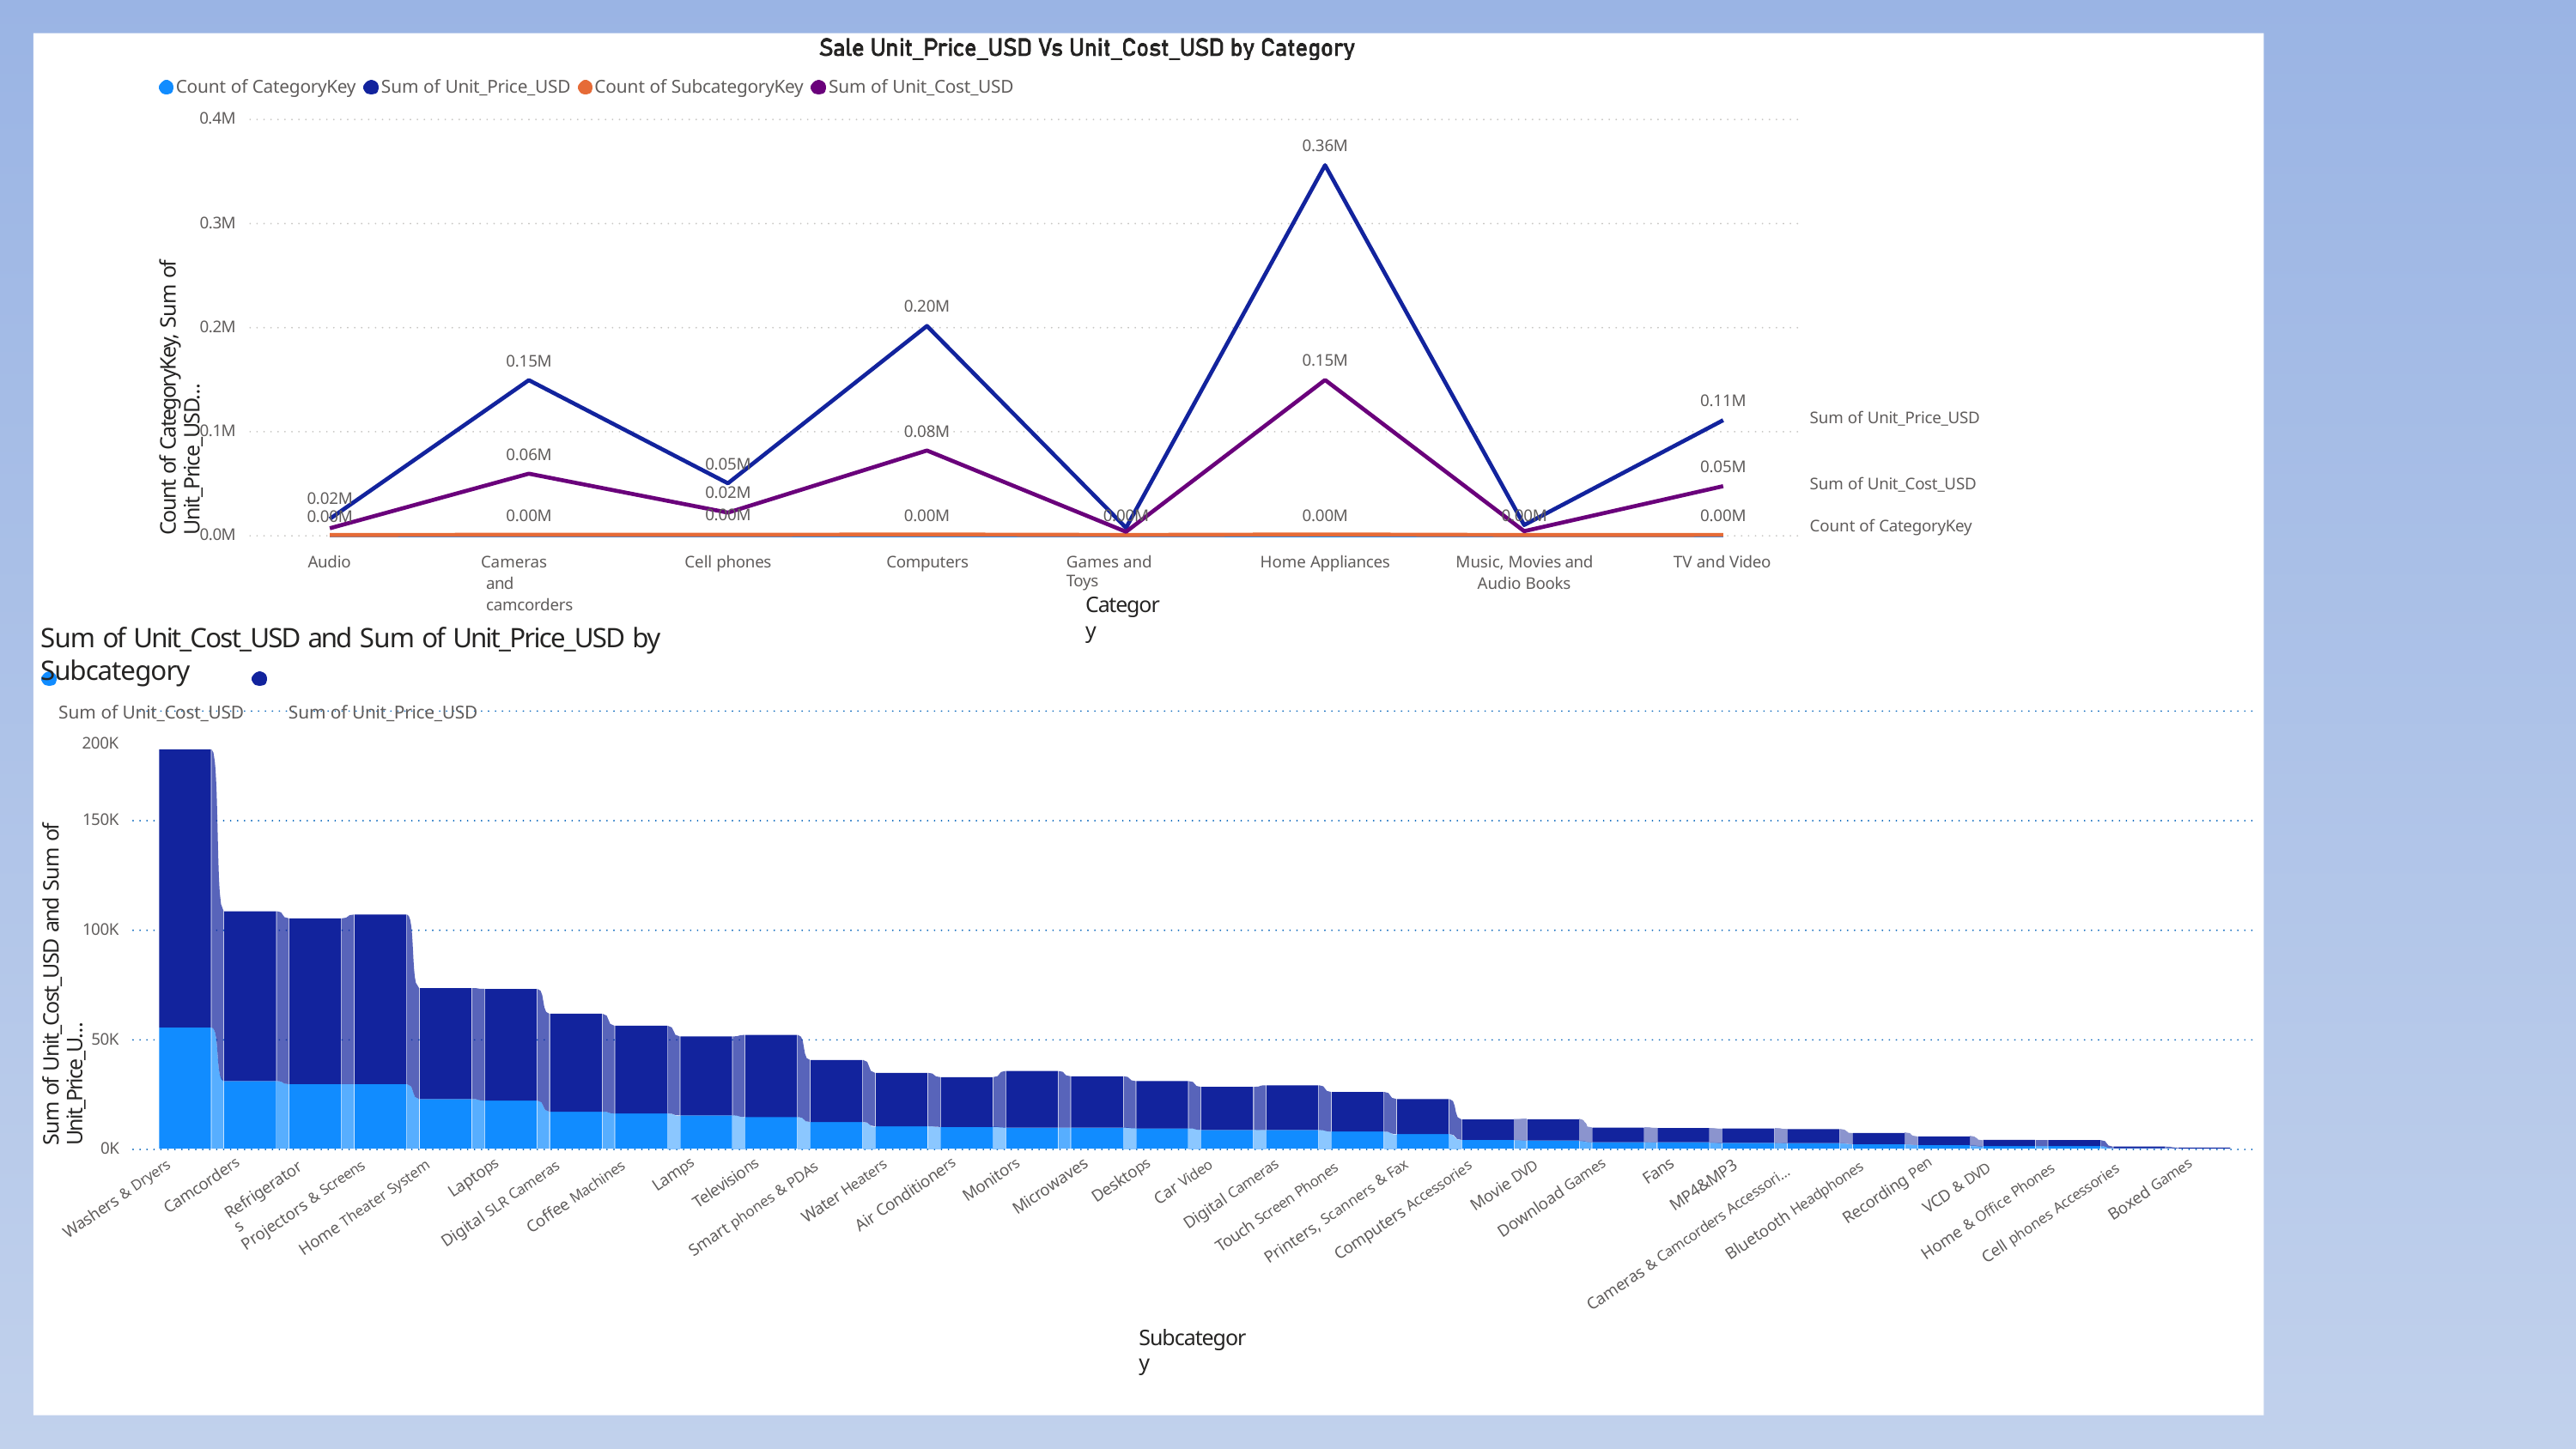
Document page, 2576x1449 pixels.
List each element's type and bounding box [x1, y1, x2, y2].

text_box [249, 118, 1799, 538]
text_box [41, 671, 2231, 1149]
picture [811, 80, 826, 95]
picture [363, 80, 379, 95]
picture [158, 80, 173, 95]
picture [578, 80, 593, 95]
text_box [33, 33, 2264, 1416]
